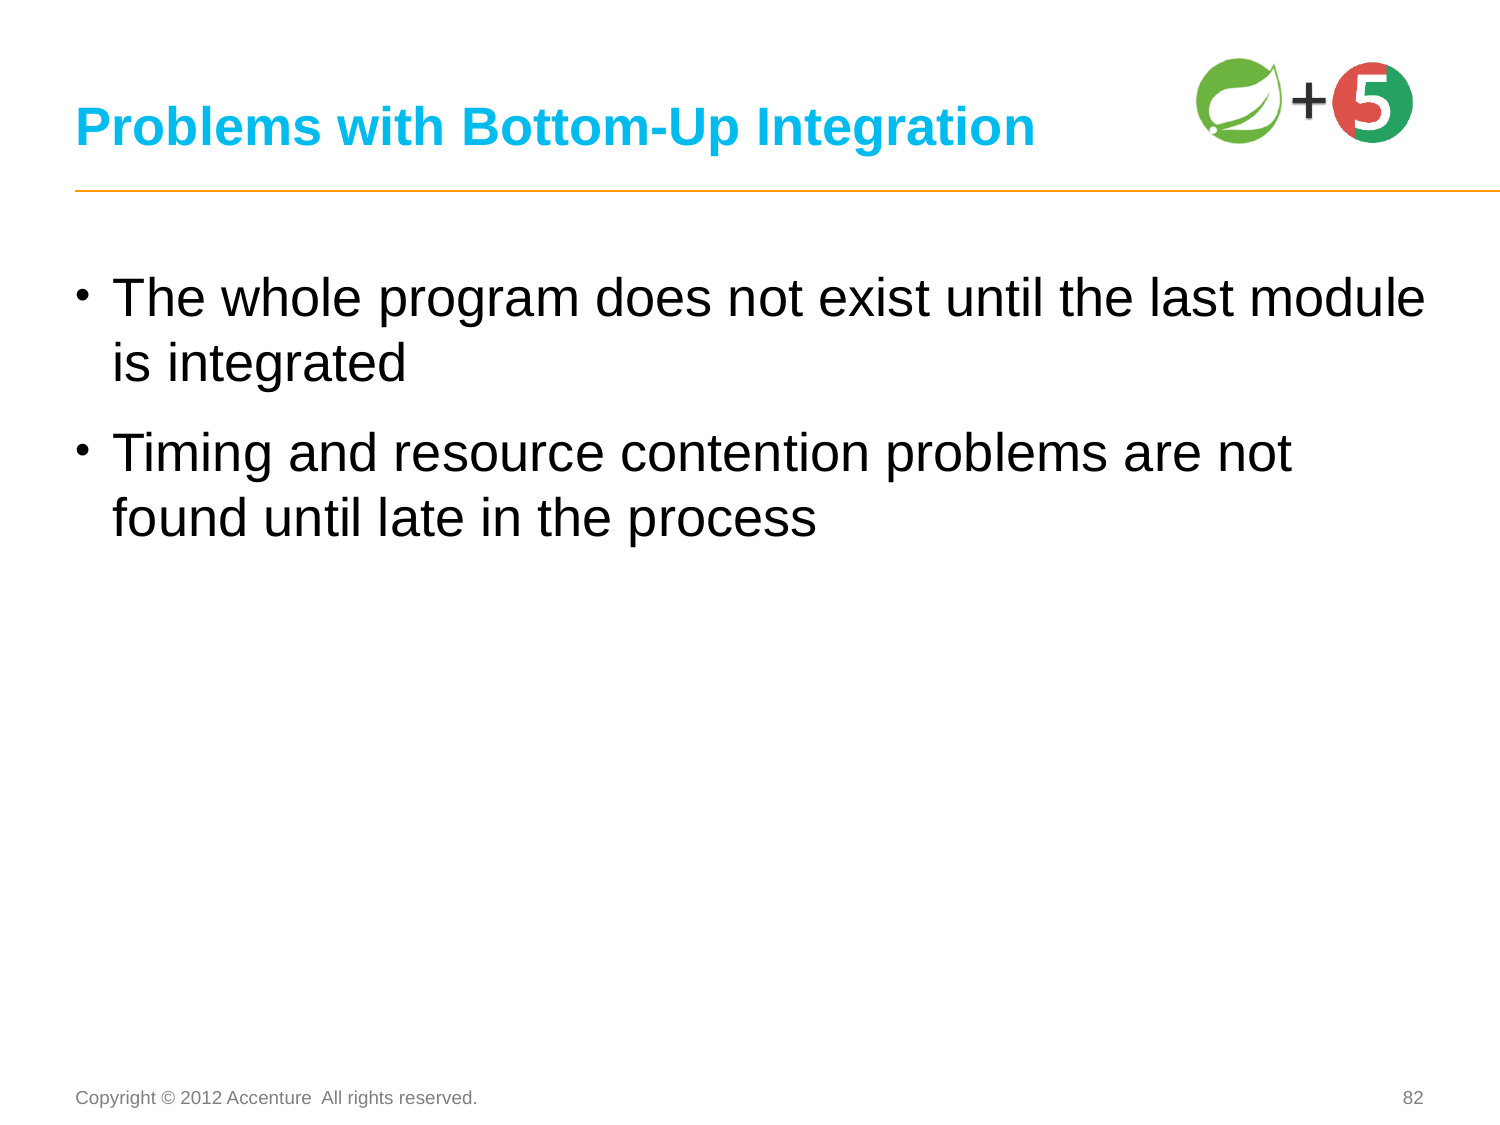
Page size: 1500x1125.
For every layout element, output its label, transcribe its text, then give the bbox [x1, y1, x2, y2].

title Problems with Bottom-Up Integration [75, 27, 1422, 157]
list The whole program does not exist until the last module is integrated Timing and resource contention problems are not found until late in the process [74, 262, 1438, 900]
